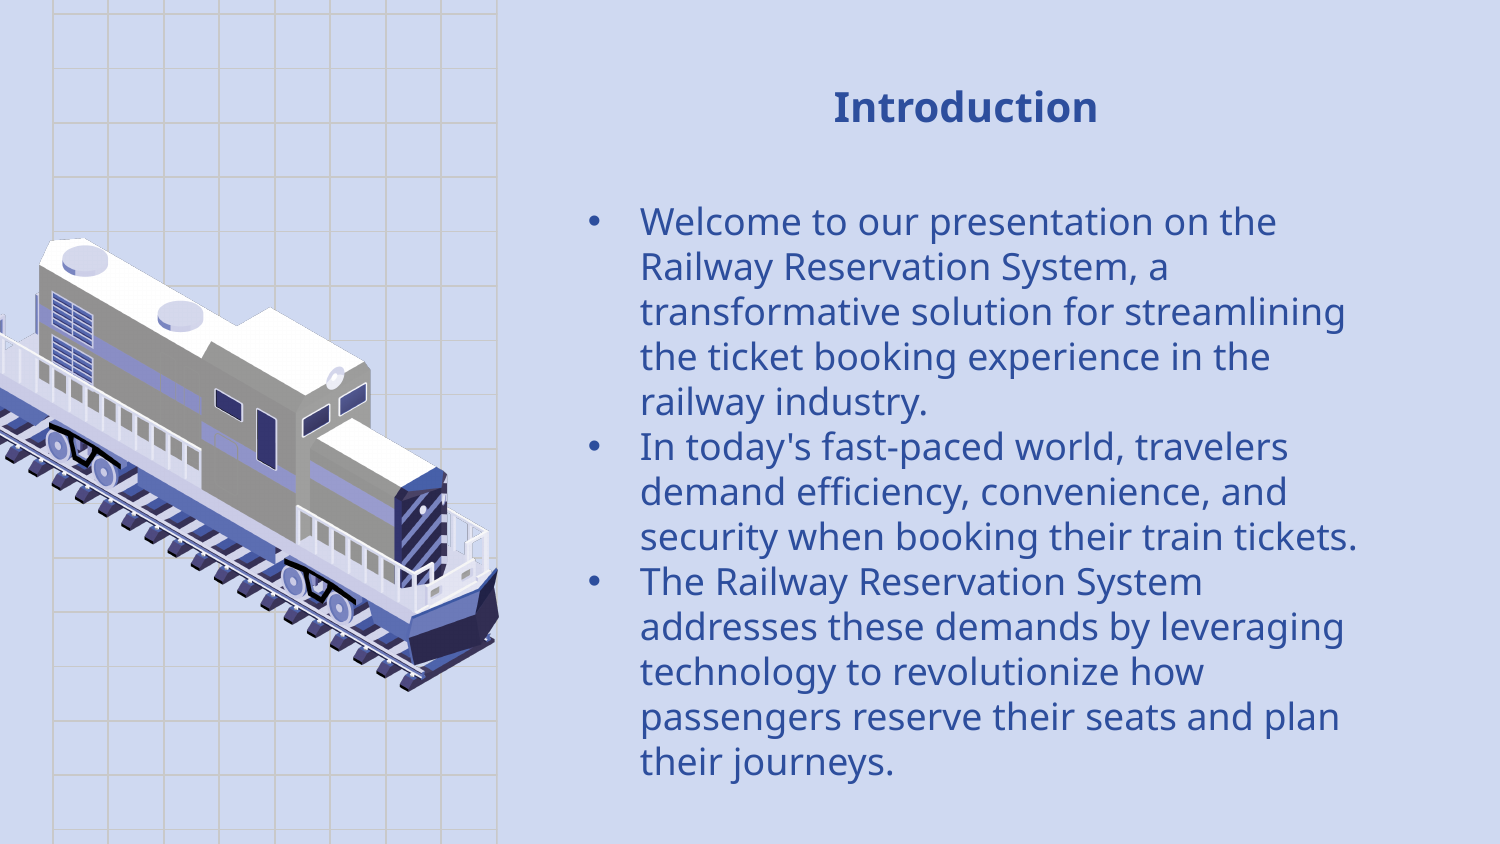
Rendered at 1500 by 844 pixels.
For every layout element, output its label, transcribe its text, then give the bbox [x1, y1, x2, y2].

picture [0, 238, 500, 692]
subtitle Welcome to our presentation on the Railway Reservation System, a transformative solution for streamlining the ticket booking experience in the railway industry. In today's fast-paced world, travelers demand efficiency, convenience, and security when booking their train tickets. The Railway Reservation System addresses these demands by leveraging technology to revolutionize how passengers reserve their seats and plan their journeys. [550, 191, 1383, 844]
title Introduction [549, 20, 1383, 191]
